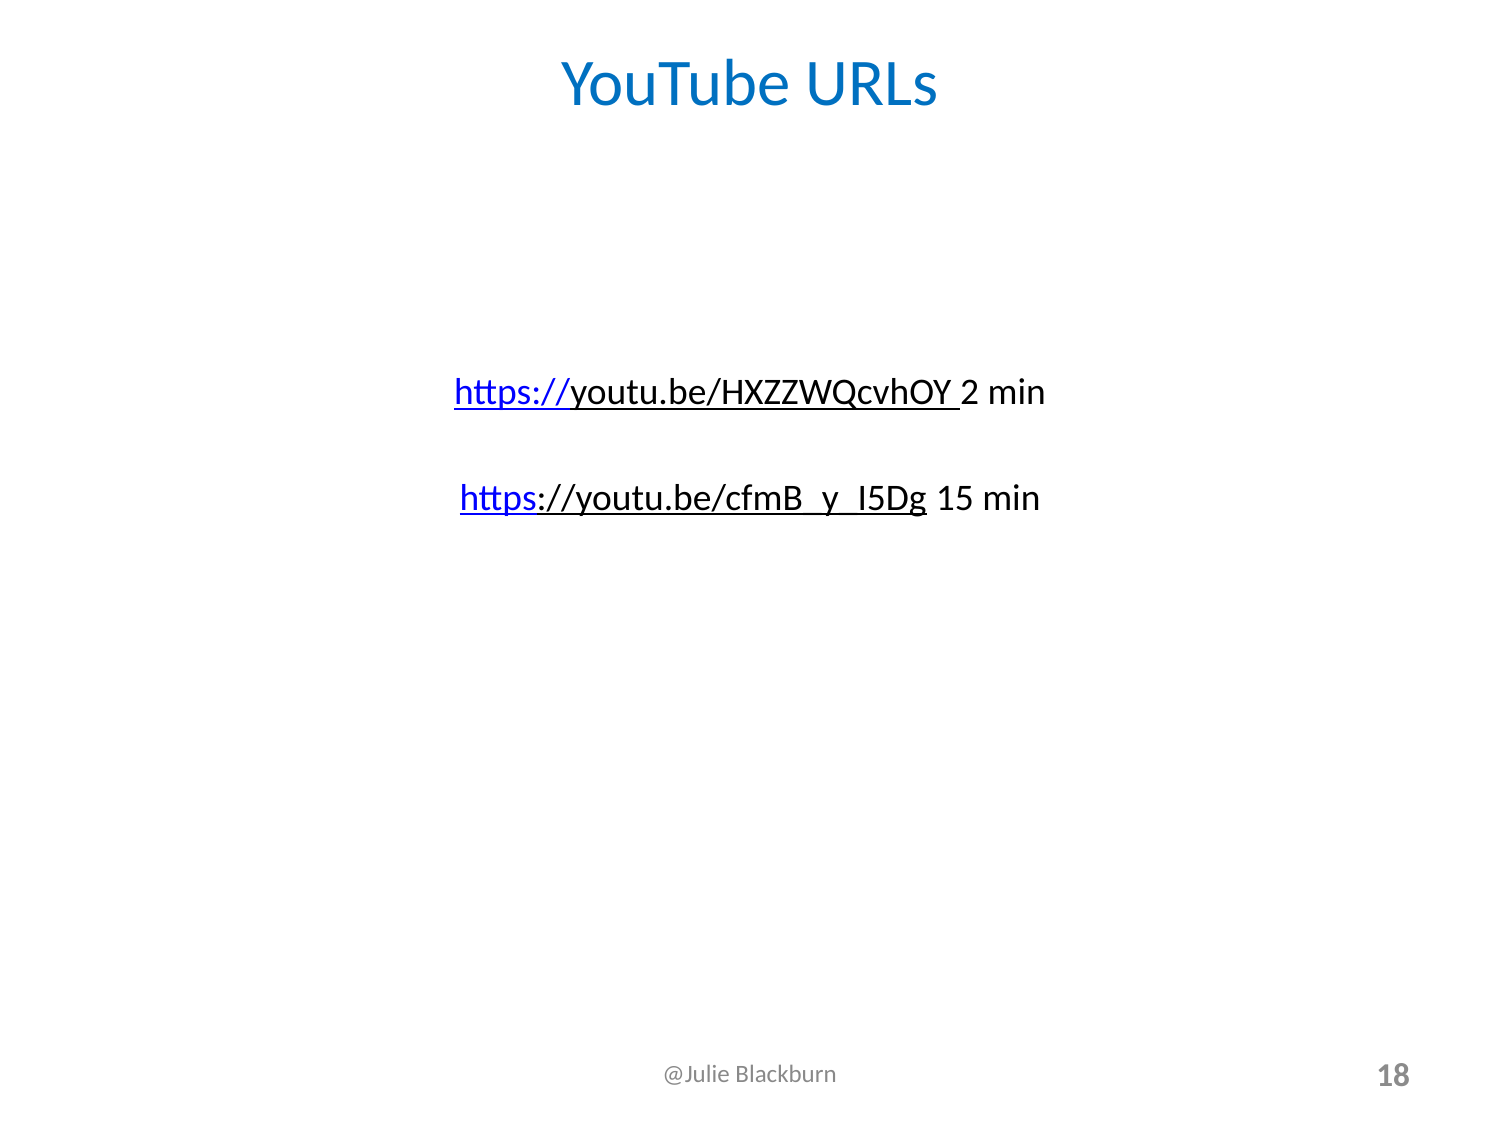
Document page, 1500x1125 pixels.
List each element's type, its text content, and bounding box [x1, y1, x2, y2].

list https://youtu.be/HXZZWQcvhOY 2 min https://youtu.be/cfmB_y_I5Dg 15 min [75, 149, 1425, 1025]
footer @Julie Blackburn [512, 1042, 988, 1103]
title YouTube URLs [75, 19, 1425, 138]
slide_number 18 [1074, 1042, 1425, 1103]
